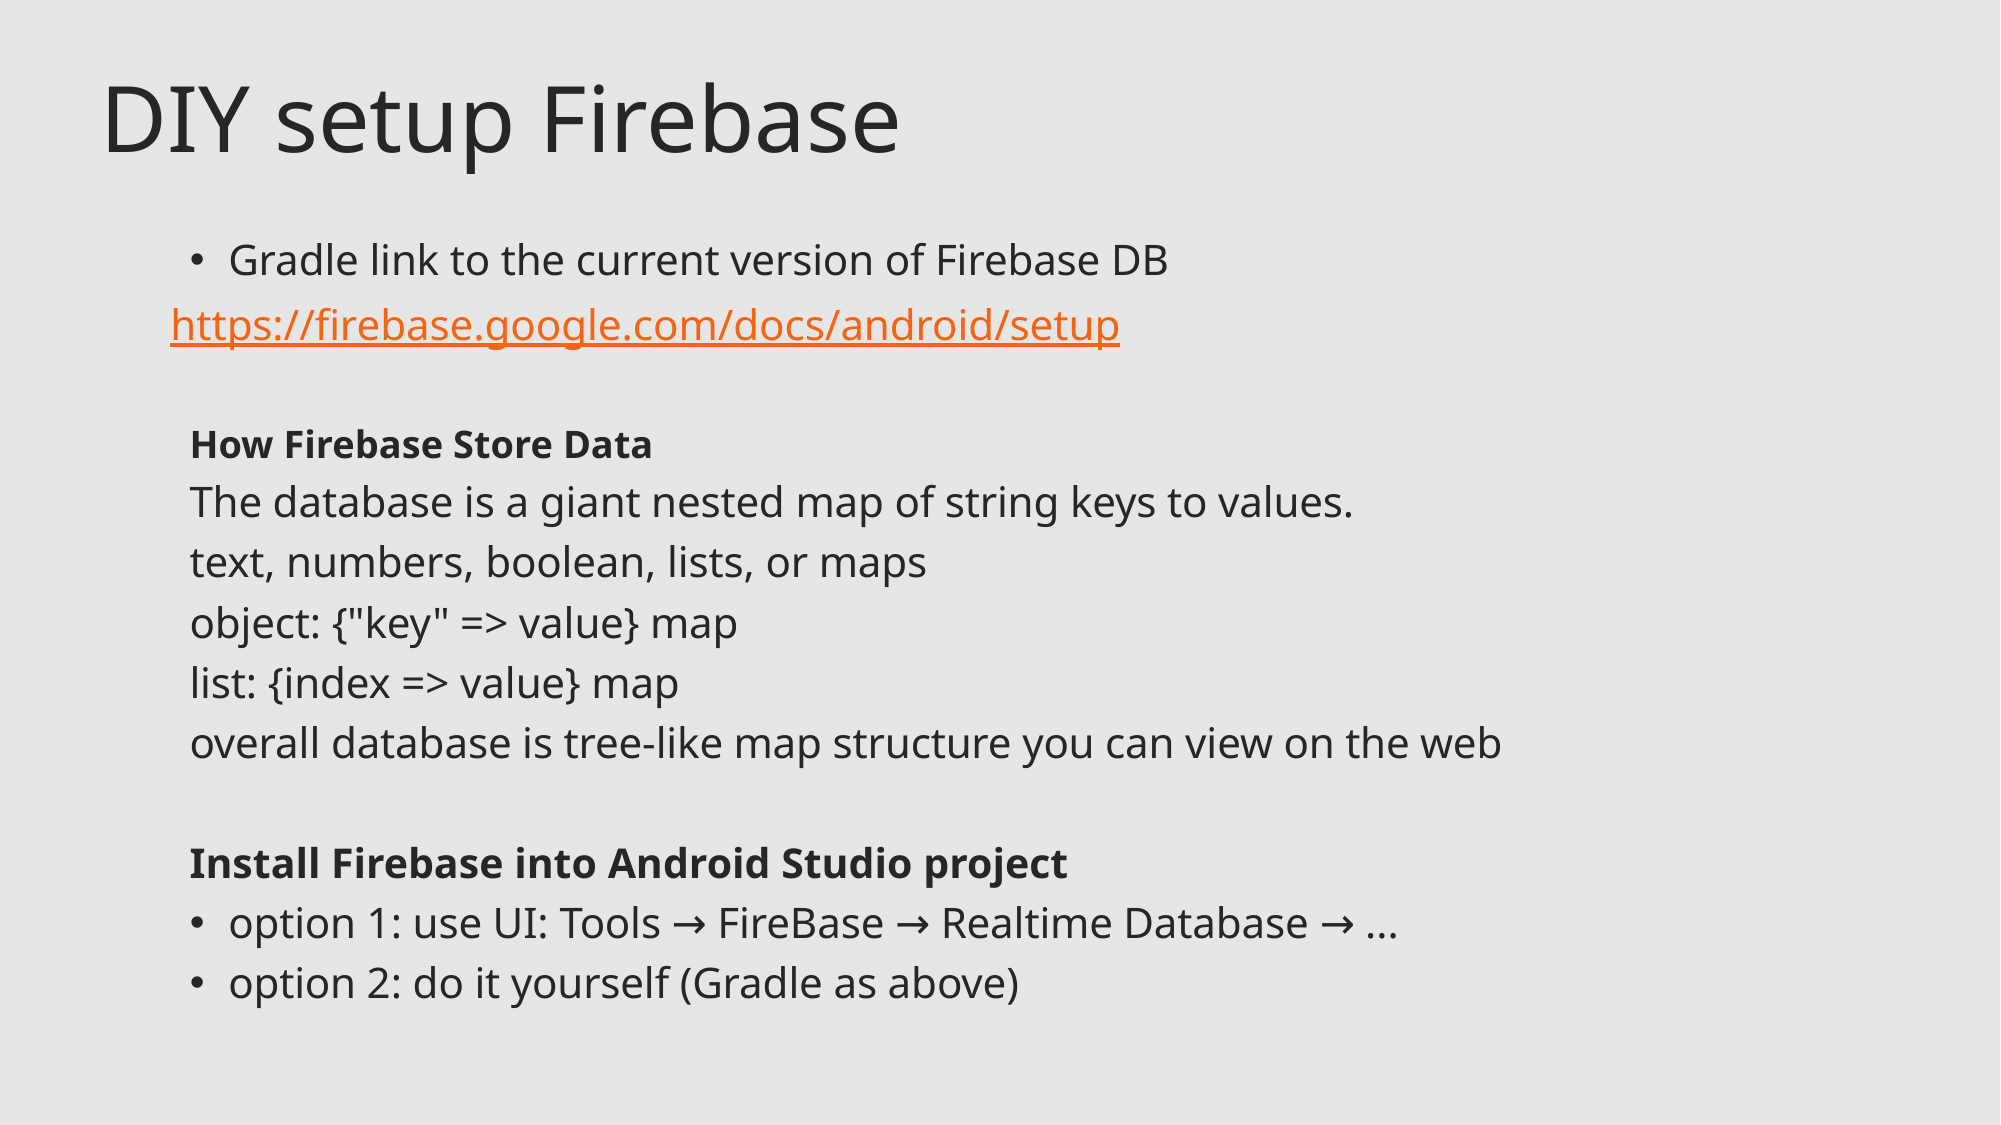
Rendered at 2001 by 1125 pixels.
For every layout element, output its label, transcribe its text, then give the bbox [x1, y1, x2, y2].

list Gradle link to the current version of Firebase DB https://firebase.google.com/docs/android/setup How Firebase Store Data The database is a giant nested map of string keys to values. text, numbers, boolean, lists, or maps object: {"key" => value} map list: {index => value} map overall database is tree-like map structure you can view on the web Install Firebase into Android Studio project option 1: use UI: Tools → FireBase → Realtime Database → ... option 2: do it yourself (Gradle as above) [155, 231, 1544, 1020]
title DIY setup Firebase [85, 14, 1811, 232]
